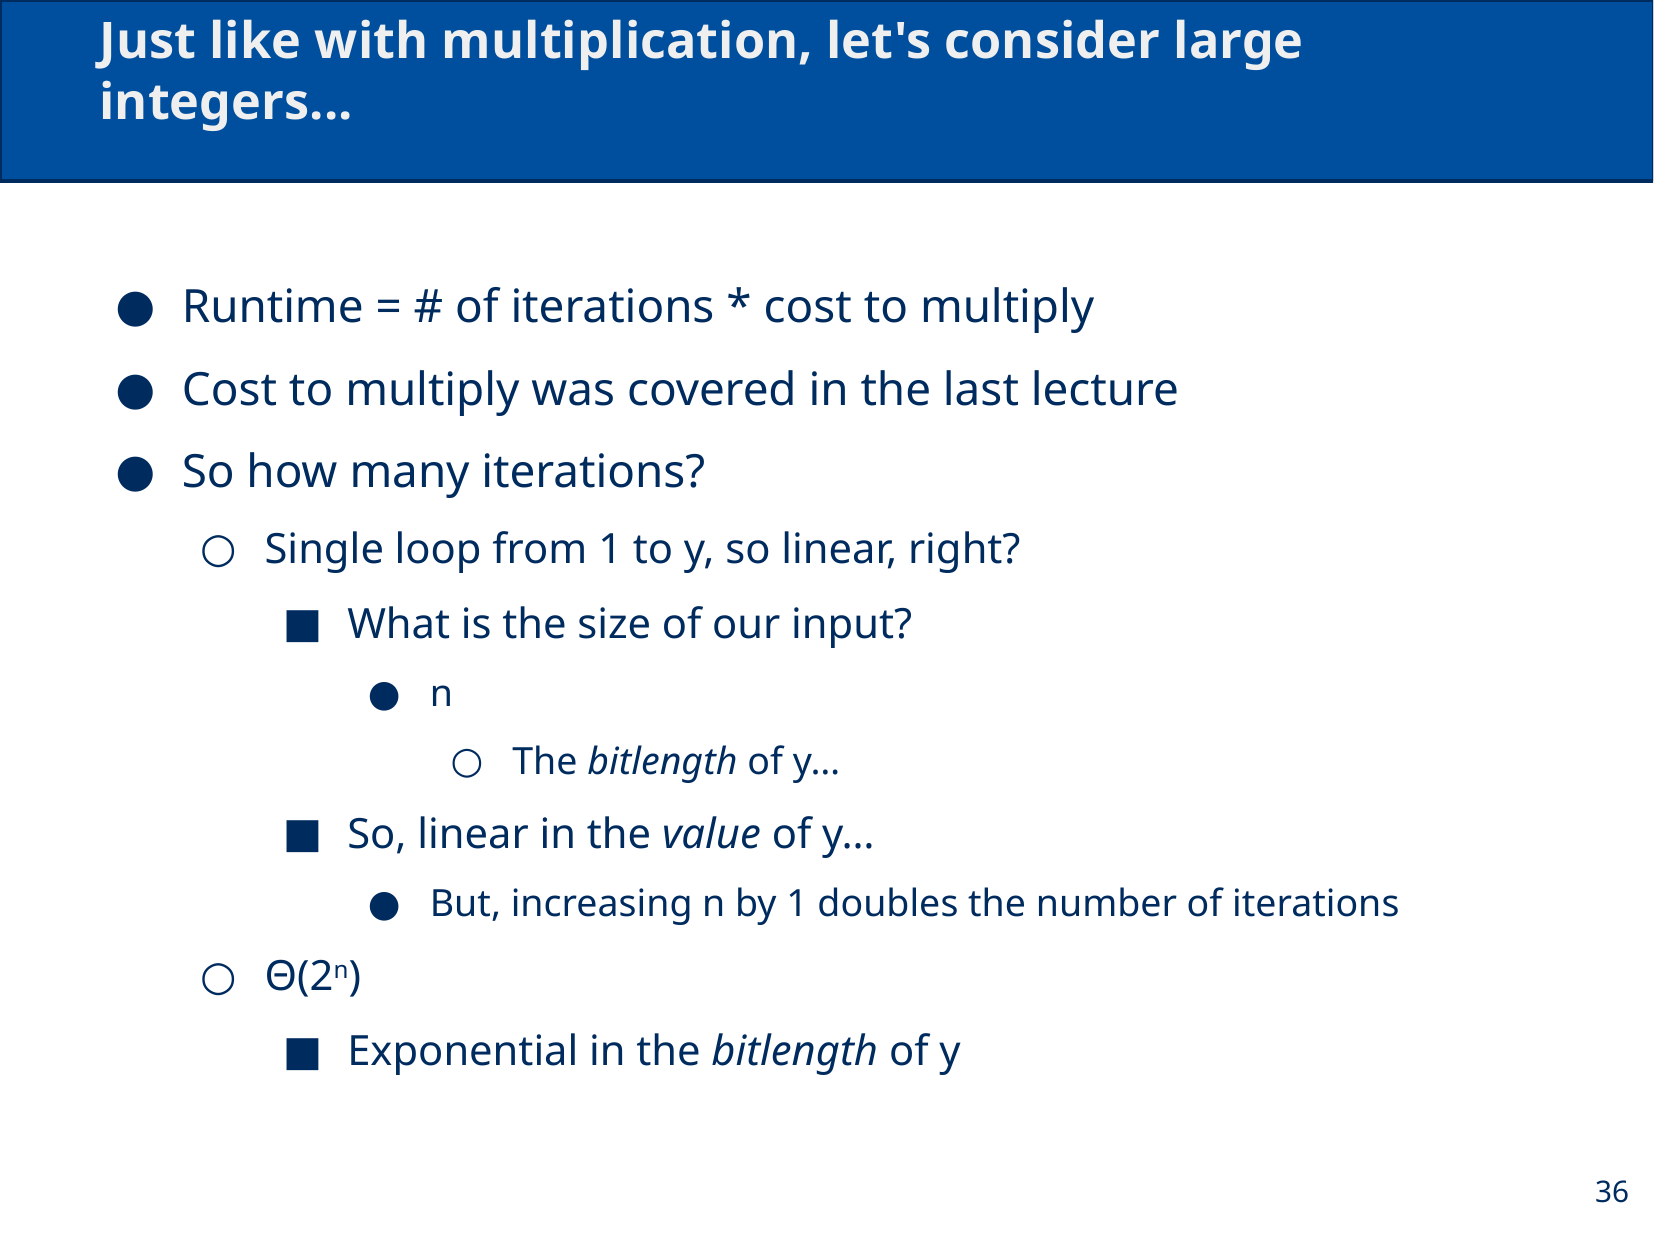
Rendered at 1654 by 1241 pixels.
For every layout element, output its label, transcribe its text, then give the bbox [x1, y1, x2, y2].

title Just like with multiplication, let's consider large integers... [82, 36, 1571, 146]
slide_number 36 [1546, 1145, 1647, 1241]
list Runtime = # of iterations * cost to multiply Cost to multiply was covered in the last lecture So how many iterations? Single loop from 1 to y, so linear, right? What is the size of our input? n The bitlength of y… So, linear in the value of y… But, increasing n by 1 doubles the number of iterations Θ(2n) Exponential in the bitlength of y [82, 232, 1613, 1188]
